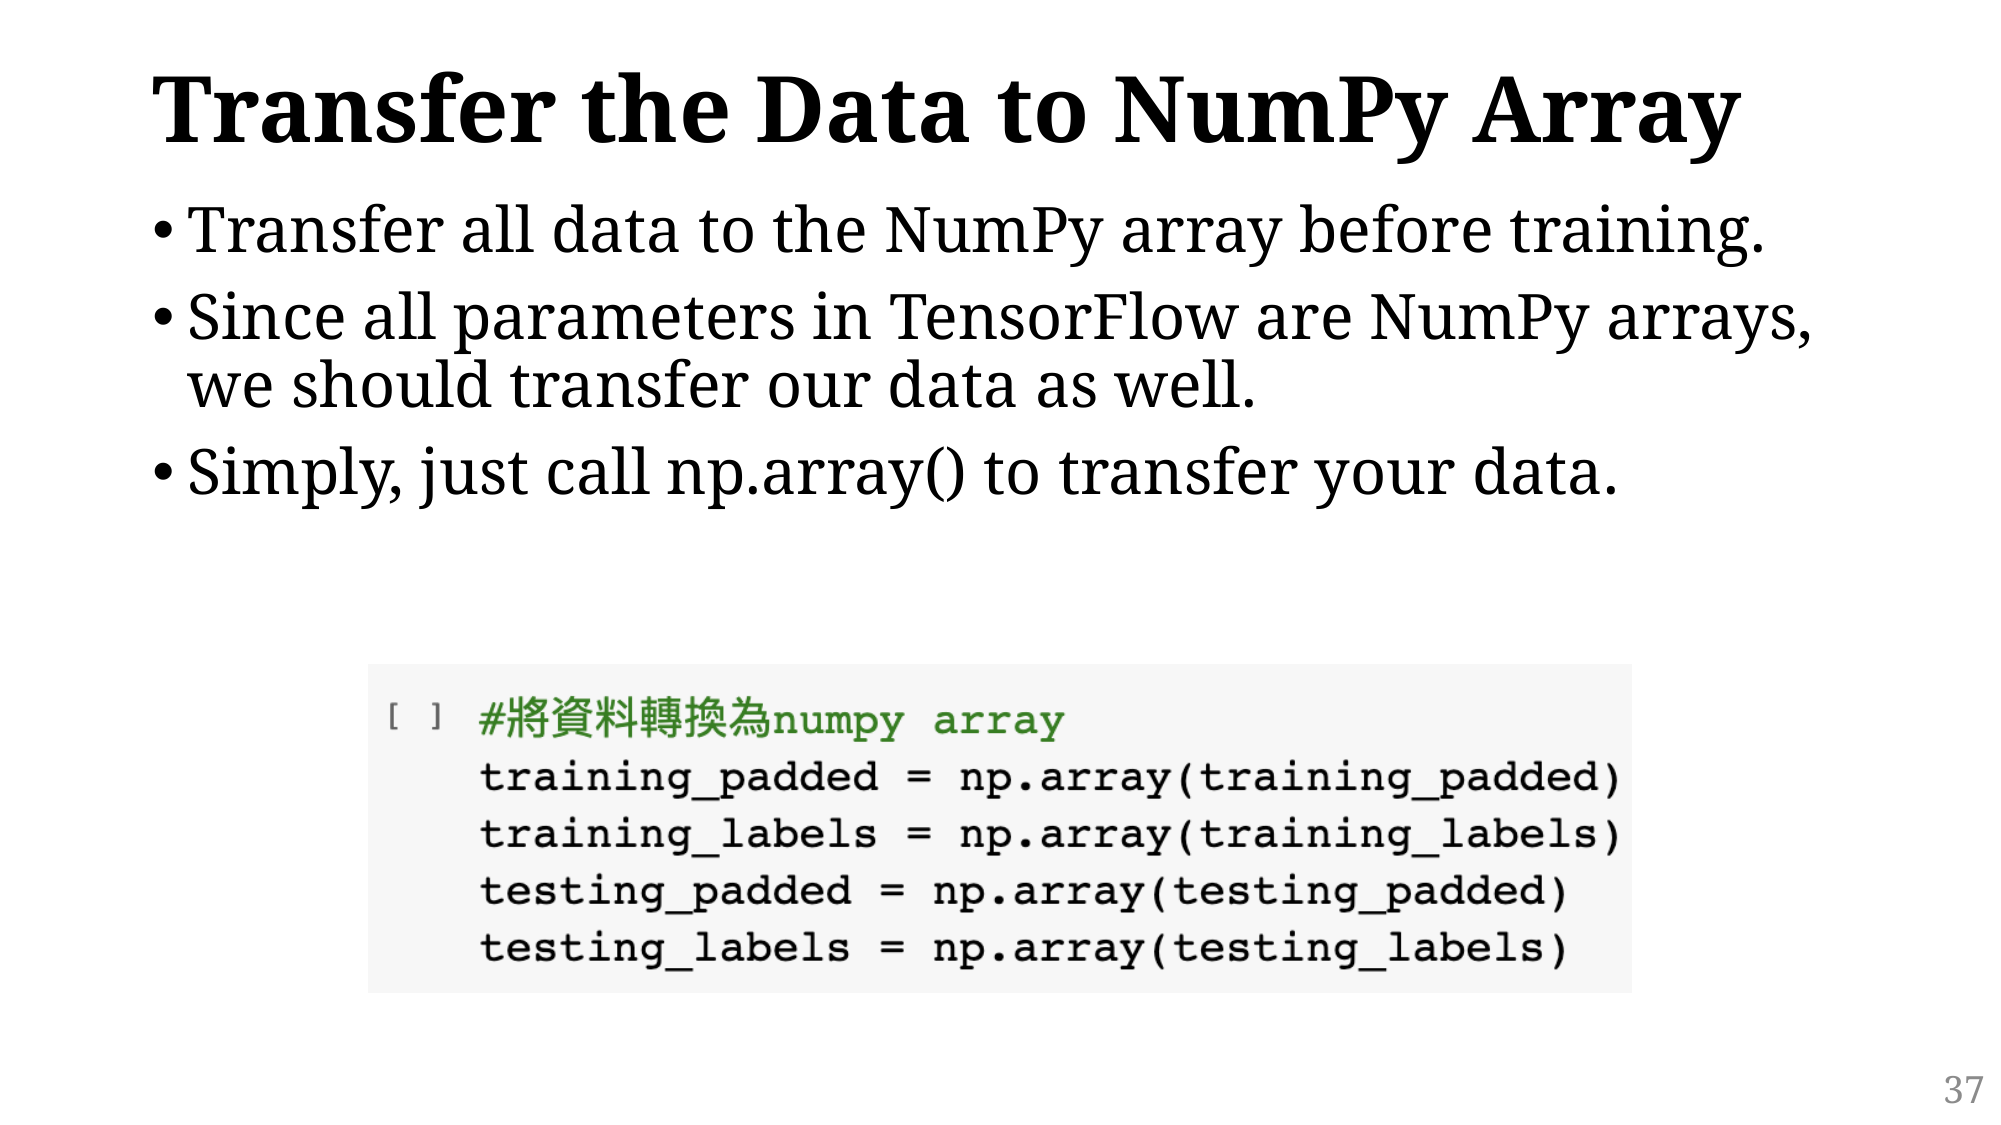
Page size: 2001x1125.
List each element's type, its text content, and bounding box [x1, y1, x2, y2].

list Transfer all data to the NumPy array before training. Since all parameters in TensorFlow are NumPy arrays, we should transfer our data as well. Simply, just call np.array() to transfer your data. [137, 190, 1863, 563]
slide_number 37 [1843, 1061, 2000, 1122]
picture [368, 664, 1632, 993]
title Transfer the Data to NumPy Array [137, 34, 1863, 190]
